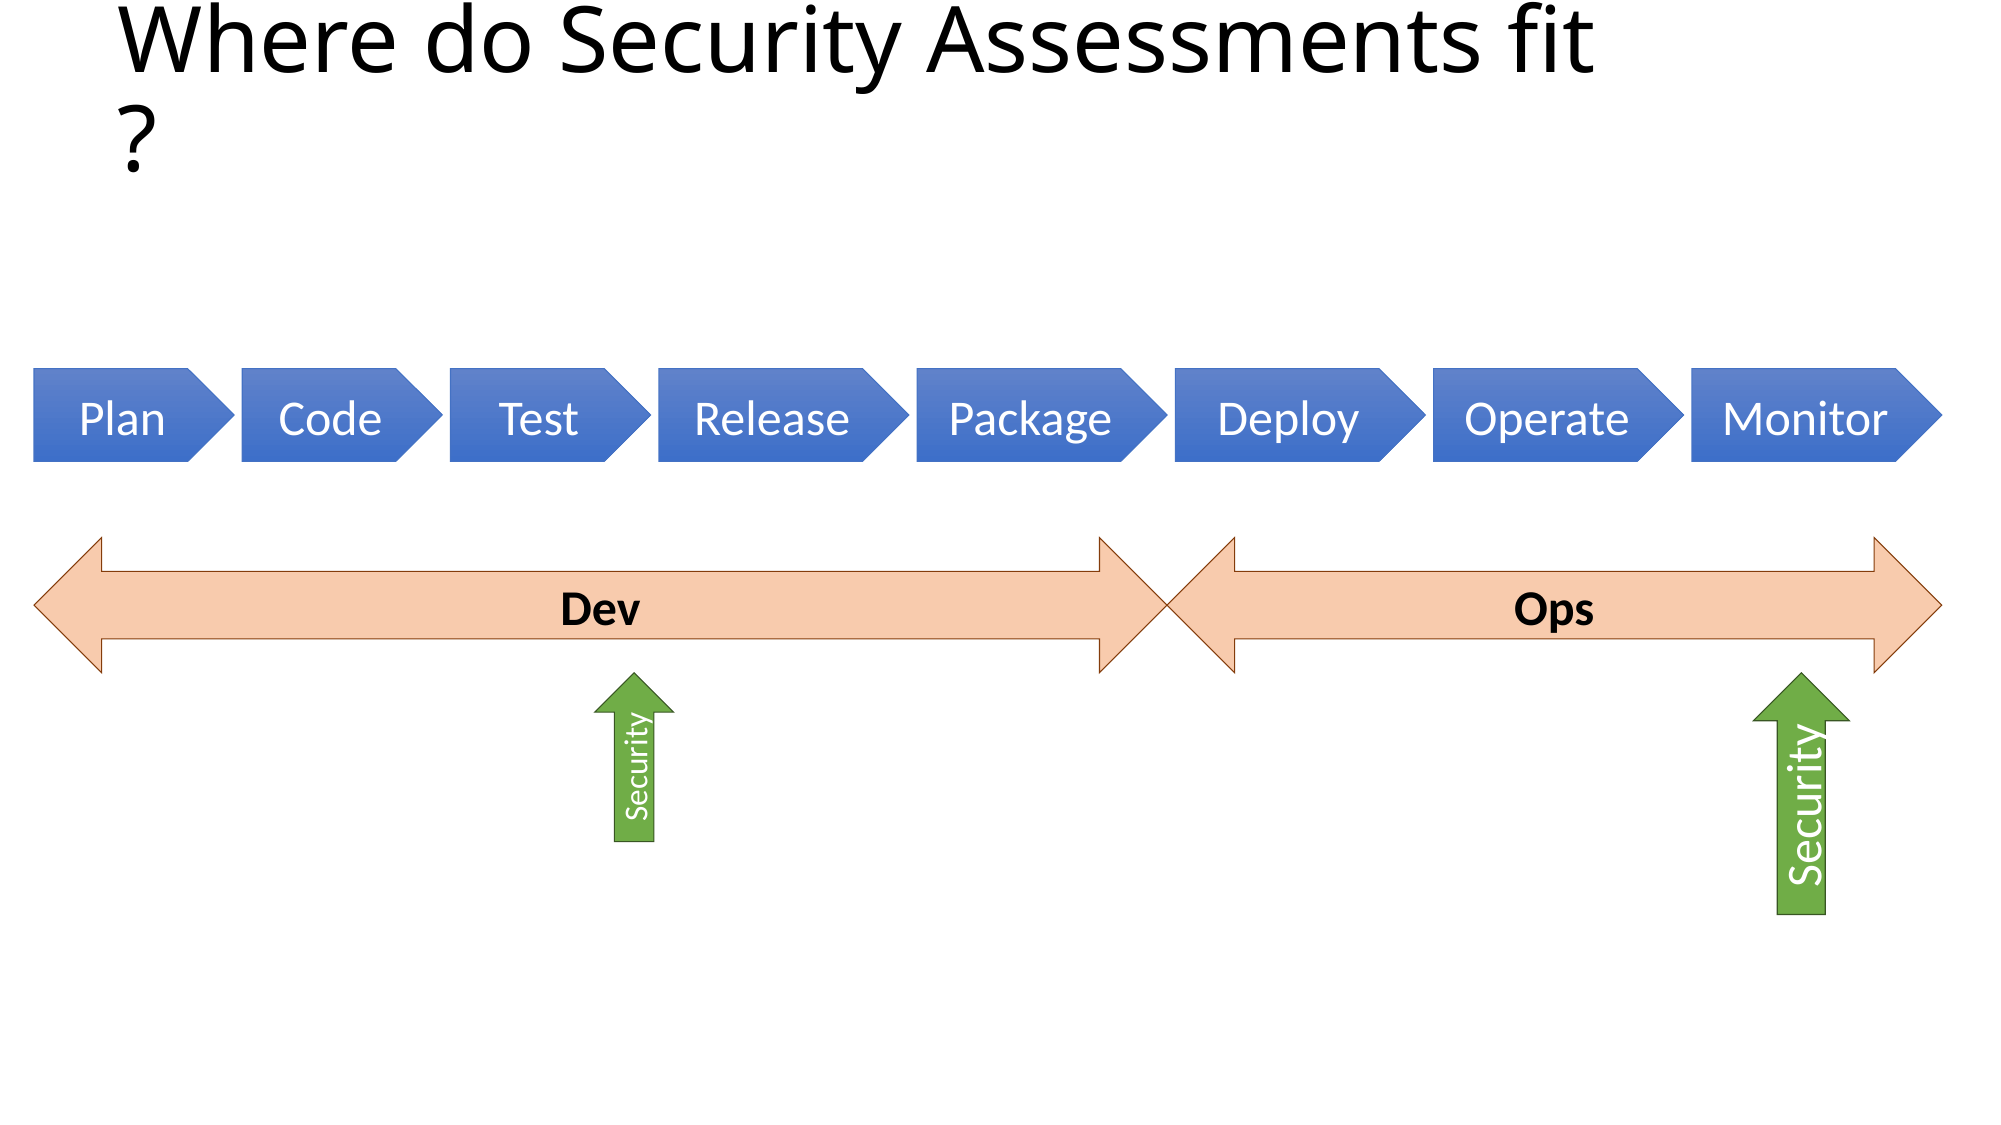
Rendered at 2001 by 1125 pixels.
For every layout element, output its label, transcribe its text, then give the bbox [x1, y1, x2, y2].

text_box Dev [33, 536, 1167, 675]
text_box Security [593, 672, 675, 843]
text_box Package [916, 368, 1168, 462]
text_box Monitor [1691, 368, 1943, 462]
text_box Deploy [1174, 368, 1427, 462]
title Where do Security Assessments fit ? [102, 7, 1621, 178]
text_box Ops [1166, 536, 1943, 675]
text_box Code [241, 368, 444, 462]
text_box Release [658, 368, 910, 462]
text_box Security [1752, 672, 1851, 916]
text_box Plan [33, 368, 235, 462]
text_box Test [449, 368, 652, 462]
text_box Operate [1433, 368, 1685, 462]
